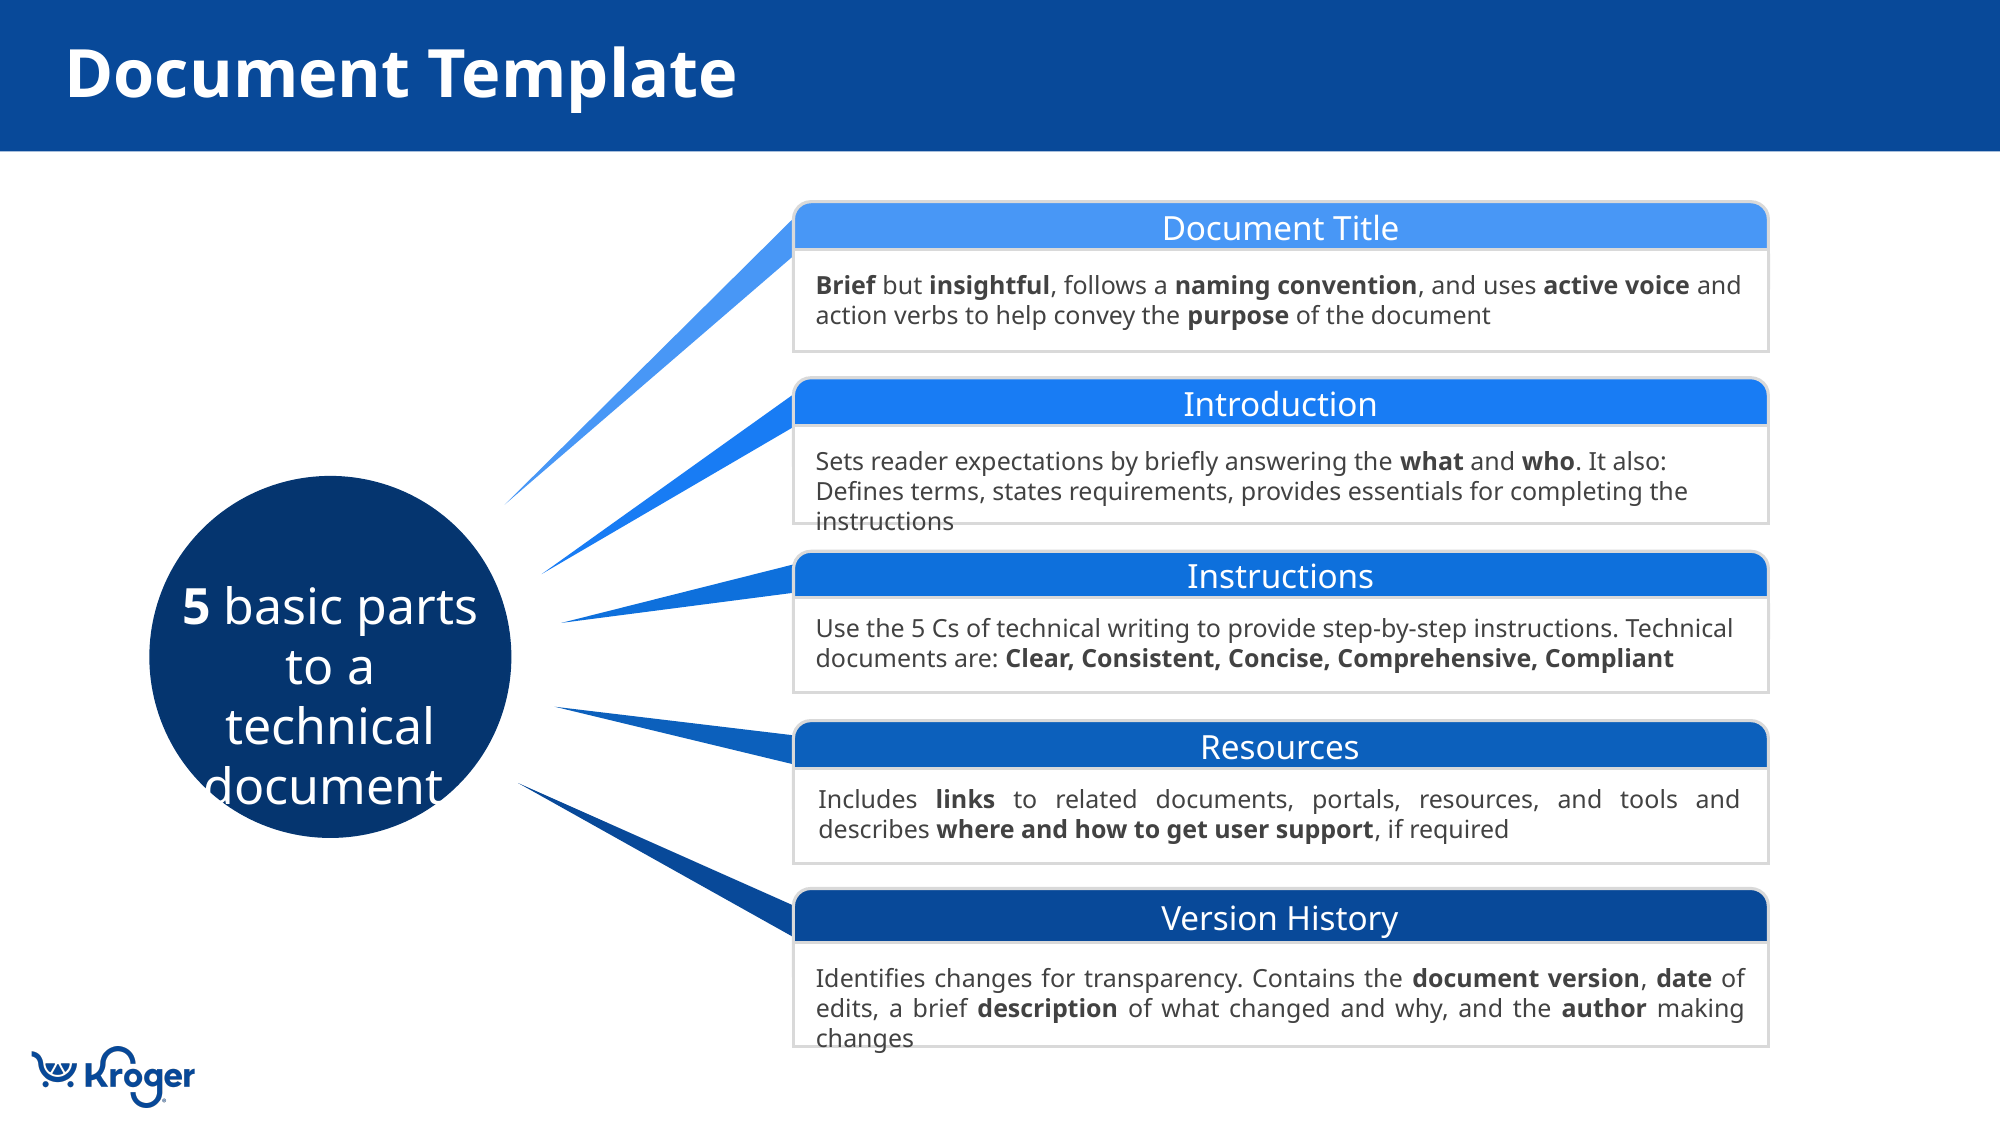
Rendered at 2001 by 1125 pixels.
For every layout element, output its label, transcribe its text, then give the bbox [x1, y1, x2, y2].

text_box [500, 841, 1769, 1047]
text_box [559, 548, 1769, 693]
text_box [447, 200, 1769, 375]
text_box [515, 375, 1769, 524]
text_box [552, 714, 1769, 841]
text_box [150, 476, 511, 837]
title Document Template [49, 0, 1830, 152]
